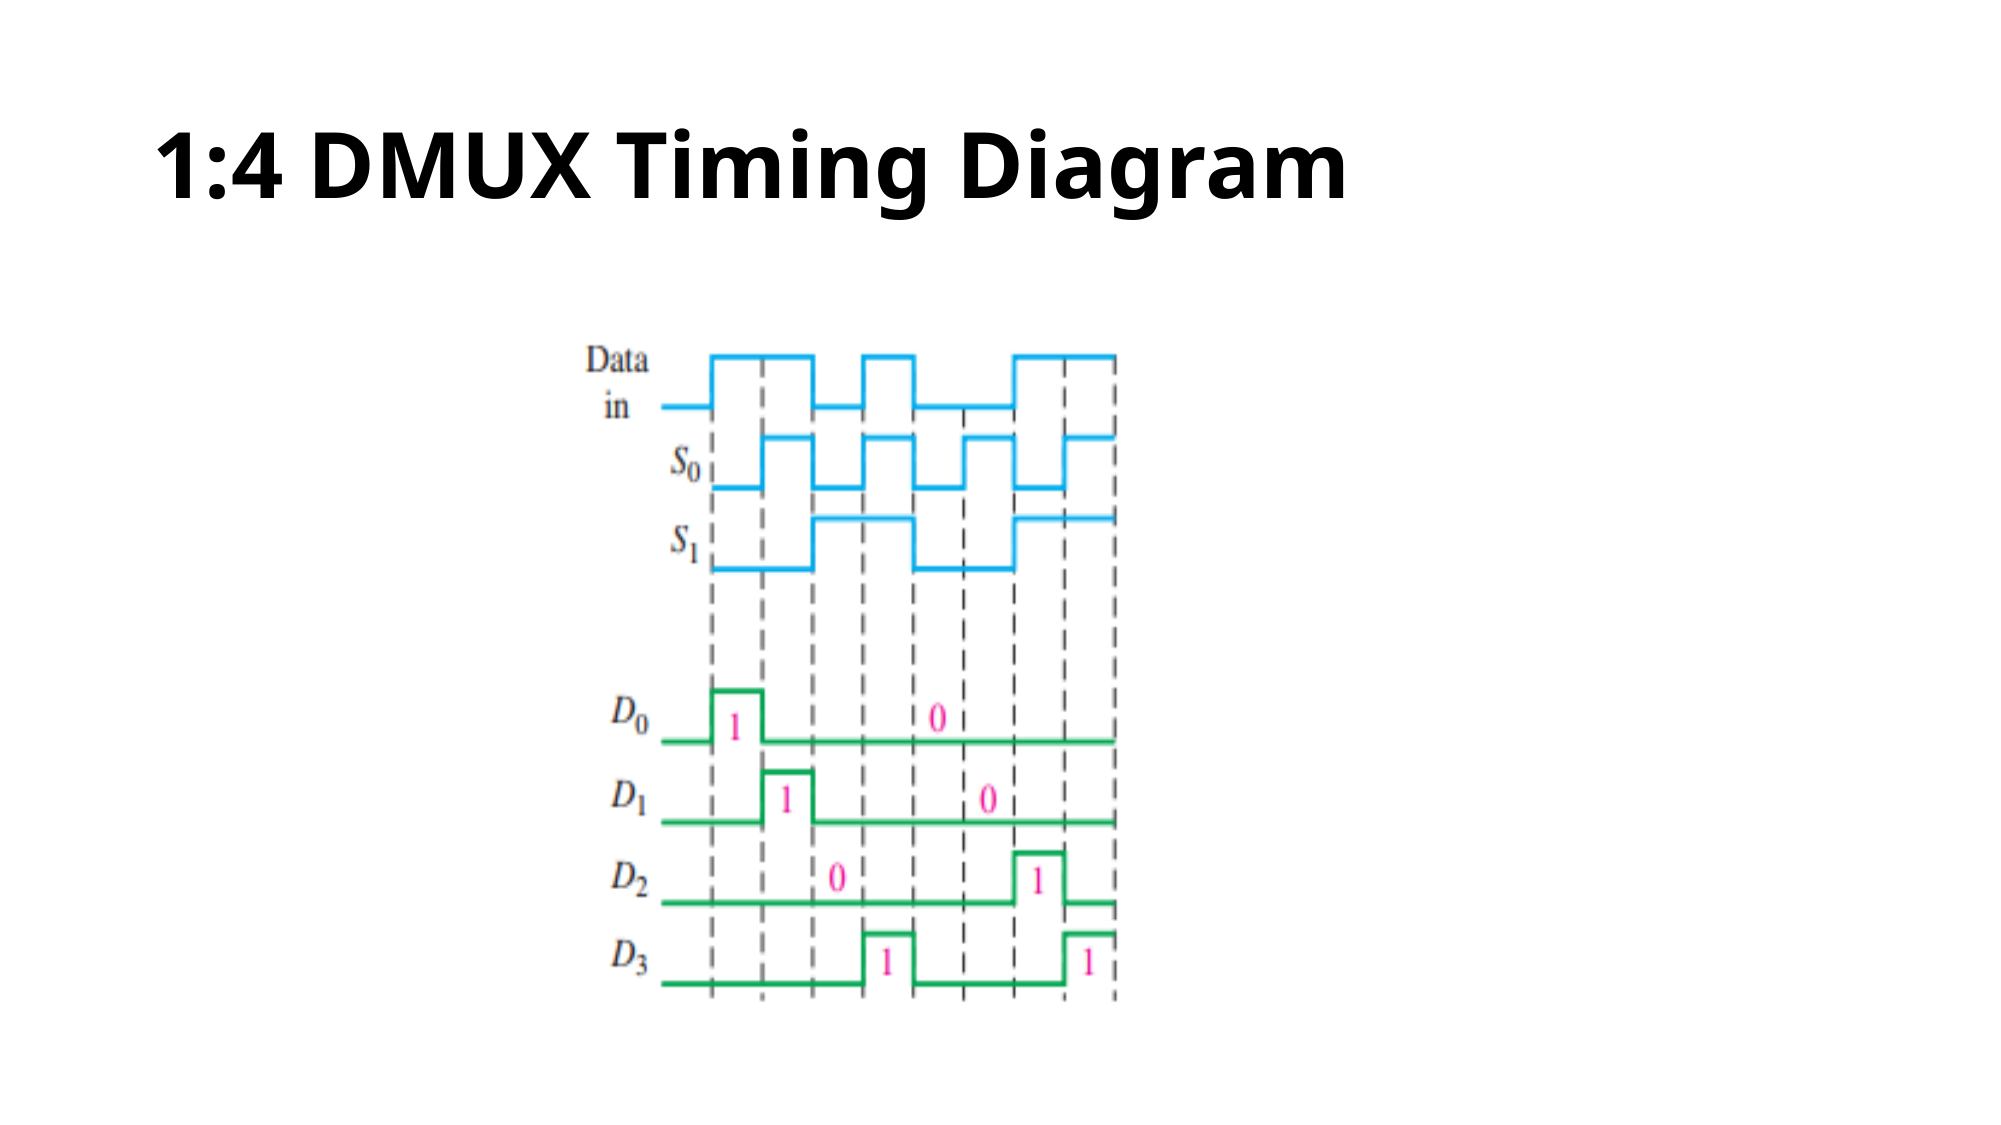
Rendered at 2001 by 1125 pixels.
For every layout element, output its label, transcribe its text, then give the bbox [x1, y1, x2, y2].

title 1:4 DMUX Timing Diagram [137, 59, 1863, 278]
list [158, 277, 1814, 1034]
